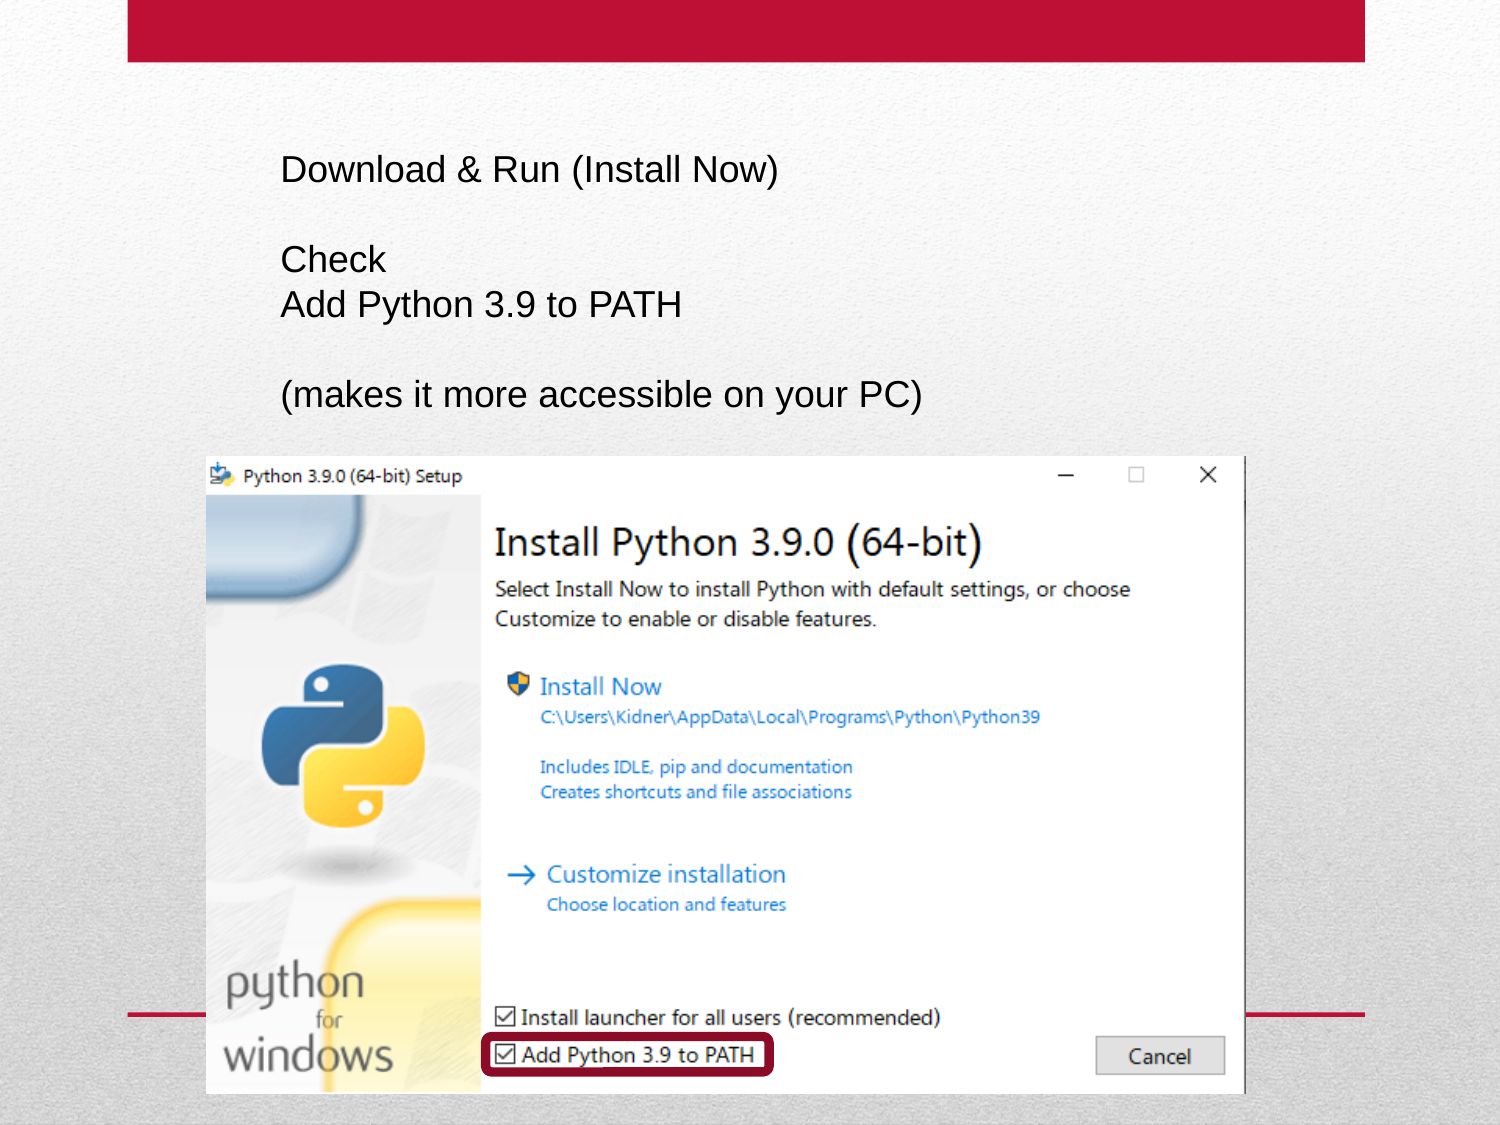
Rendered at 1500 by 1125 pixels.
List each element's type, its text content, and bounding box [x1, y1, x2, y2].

picture [205, 455, 1247, 1095]
text_box Download & Run (Install Now) Check Add Python 3.9 to PATH (makes it more accessible on your PC) [265, 137, 1211, 422]
